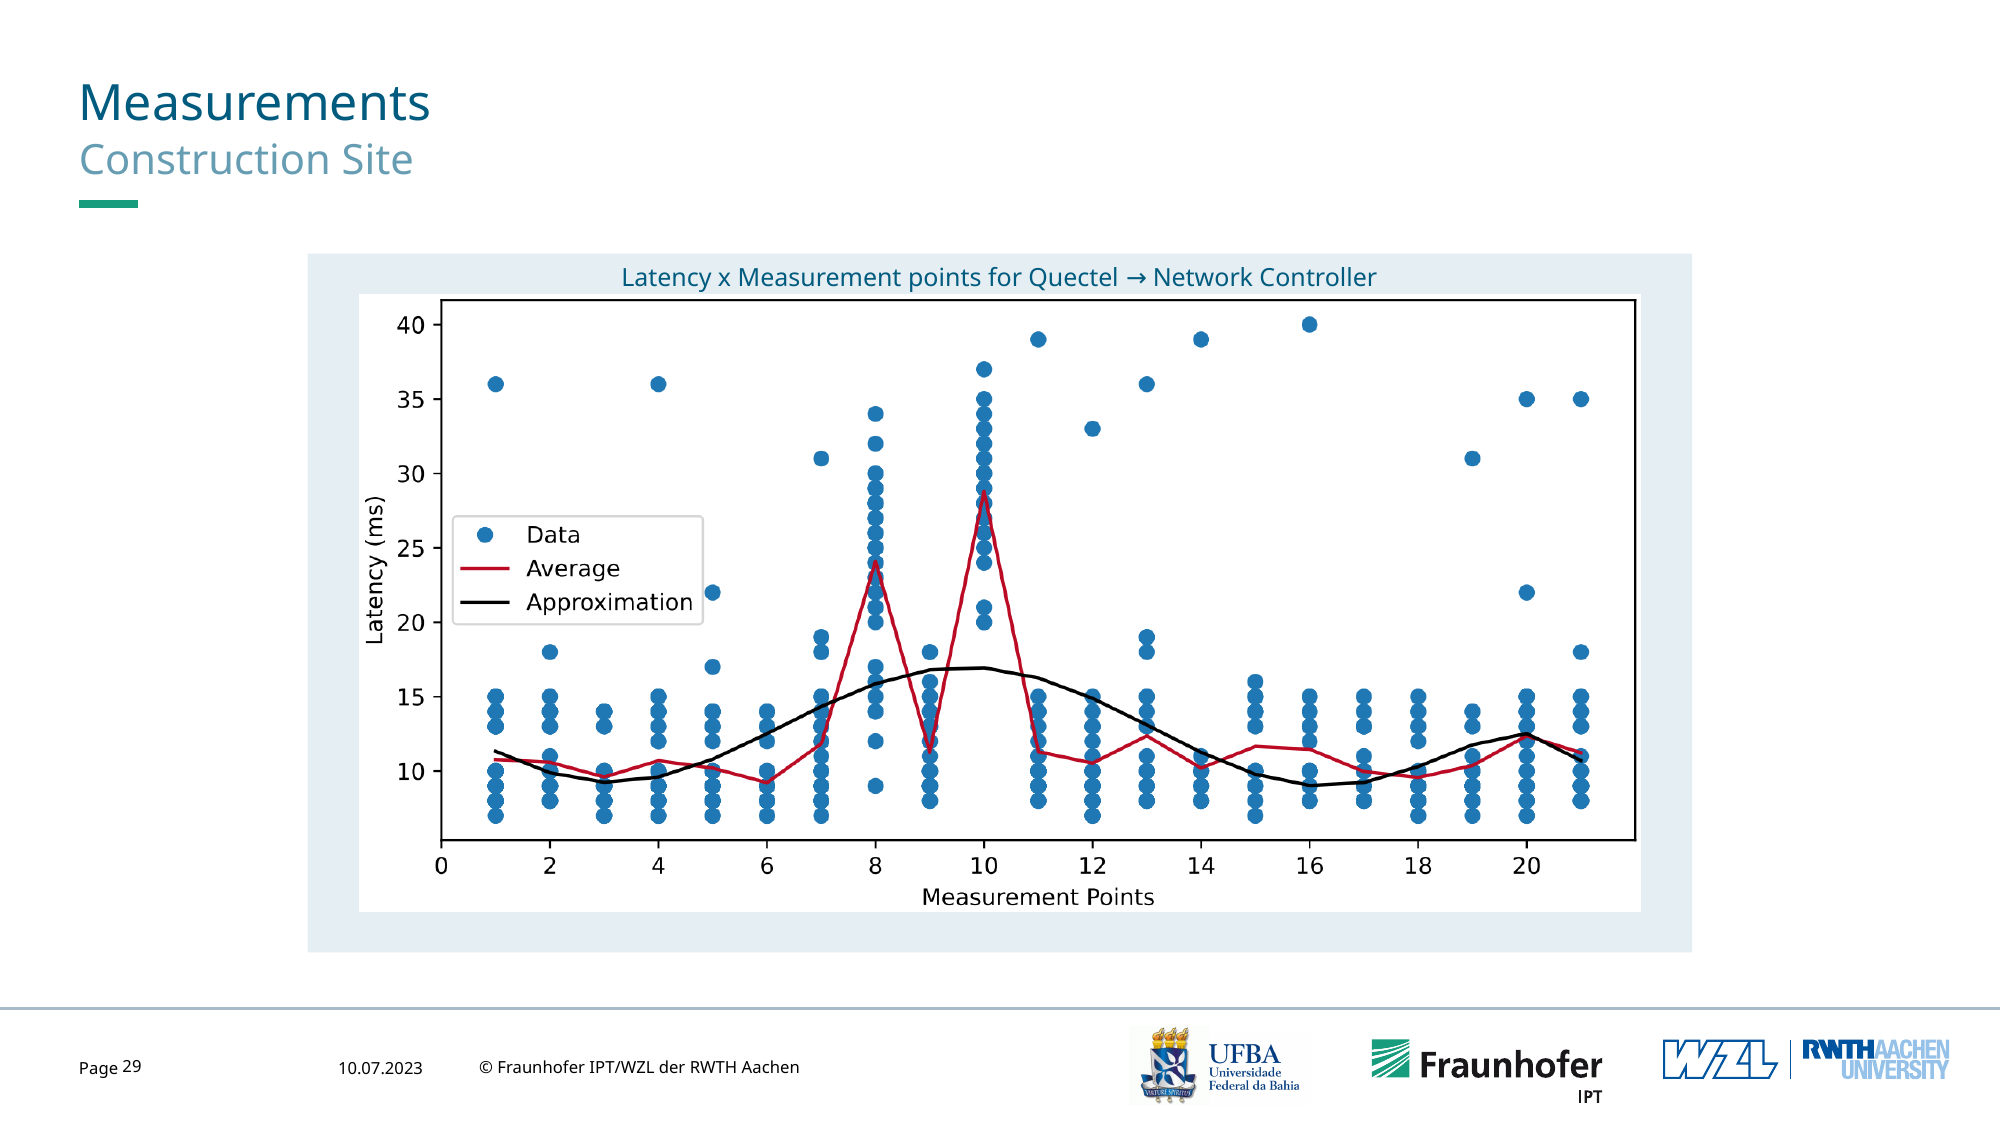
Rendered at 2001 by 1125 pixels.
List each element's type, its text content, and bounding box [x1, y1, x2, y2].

list Construction Site [78, 127, 1922, 180]
text_box © Fraunhofer IPT/WZL der RWTH Aachen [479, 1057, 964, 1078]
picture [1129, 1026, 1311, 1106]
slide_number 29 [107, 1057, 175, 1078]
title Measurements [78, 64, 1922, 127]
text_box [307, 253, 1693, 953]
text_box 10.07.2023 [323, 1009, 476, 1125]
picture [359, 294, 1641, 912]
list Latency x Measurement points for Quectel → Network Controller [398, 258, 1602, 291]
